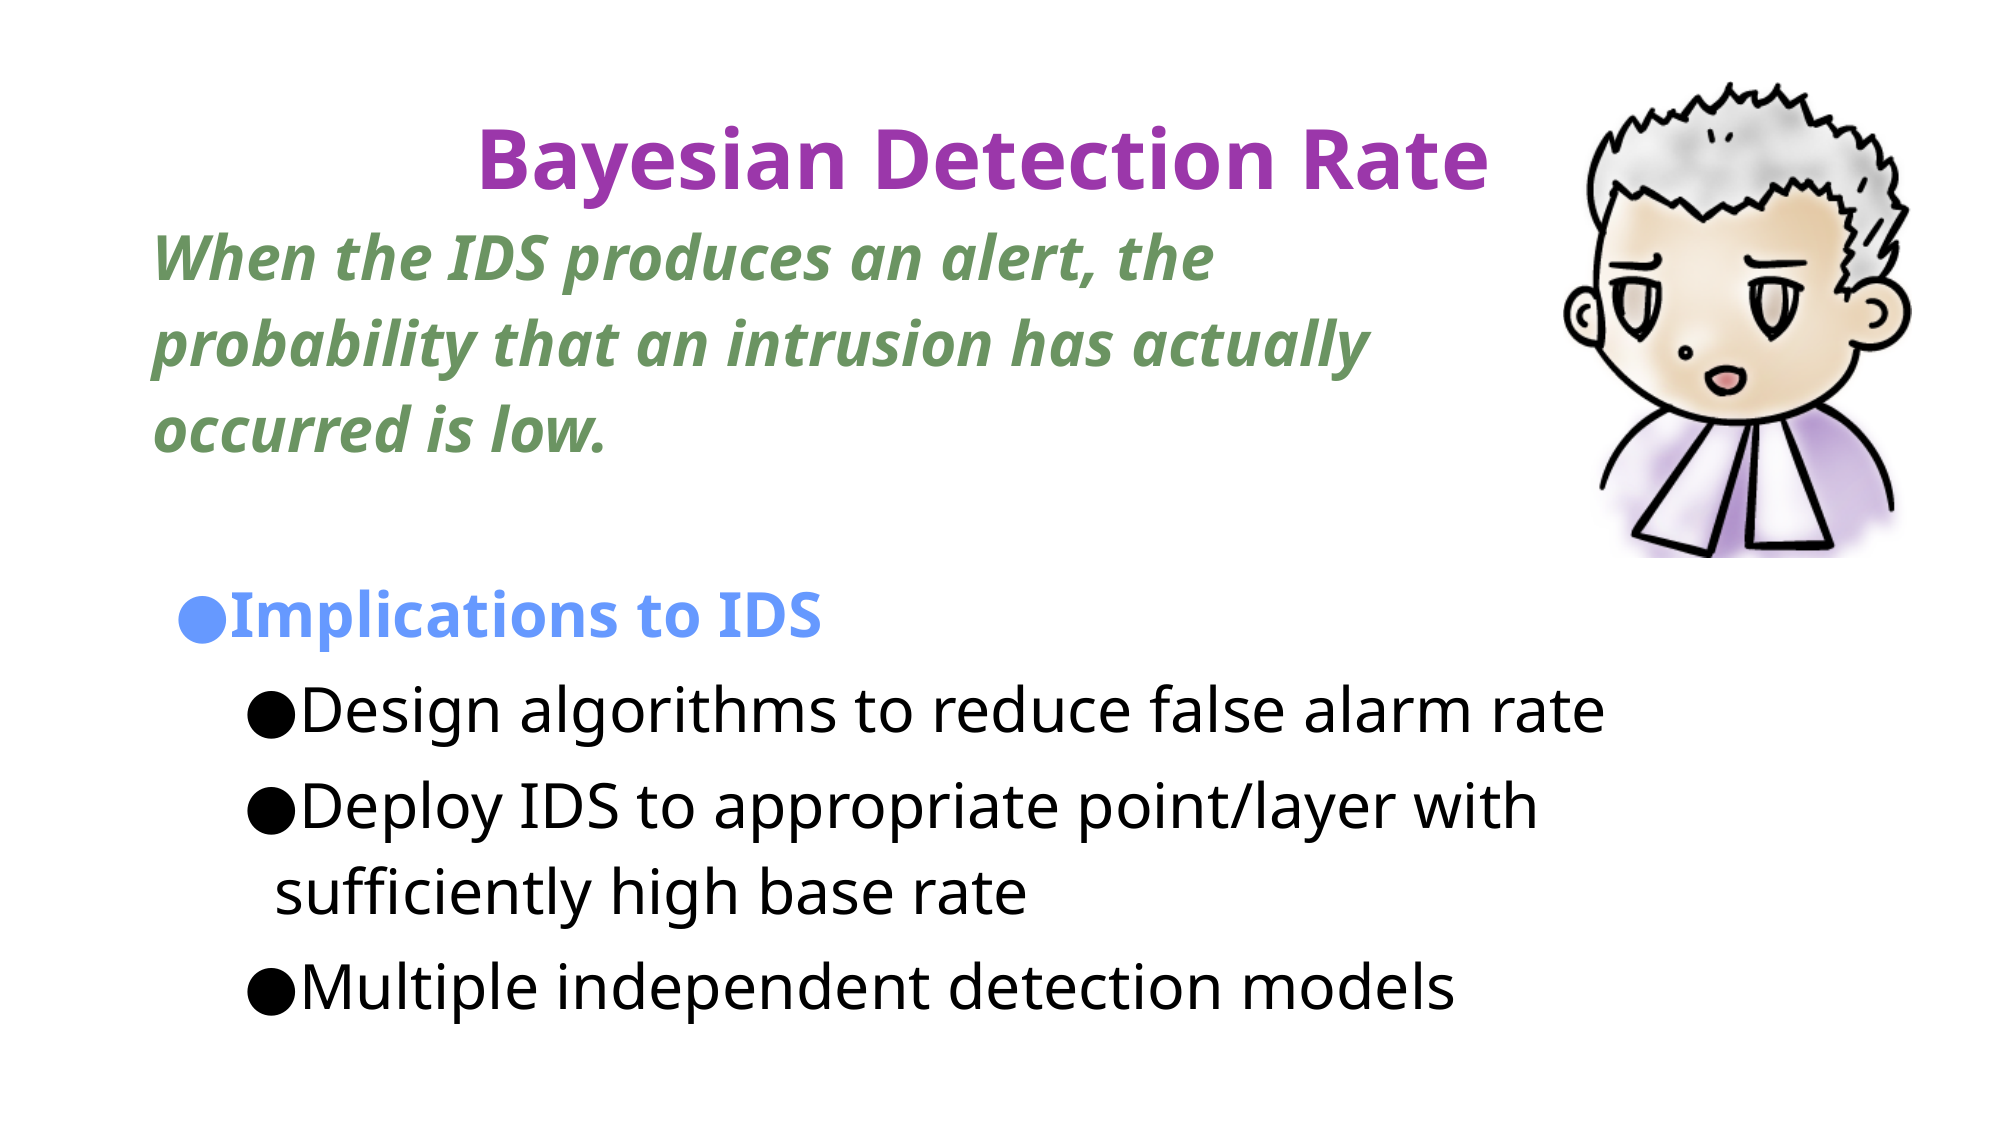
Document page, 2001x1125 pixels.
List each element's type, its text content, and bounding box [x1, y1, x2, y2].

picture [1563, 80, 1912, 558]
list When the IDS produces an alert, the probability that an intrusion has actually occurred is low. Implications to IDS Design algorithms to reduce false alarm rate Deploy IDS to appropriate point/layer with sufficiently high base rate Multiple independent detection models [133, 225, 1834, 993]
title Bayesian Detection Rate [133, 37, 1834, 225]
